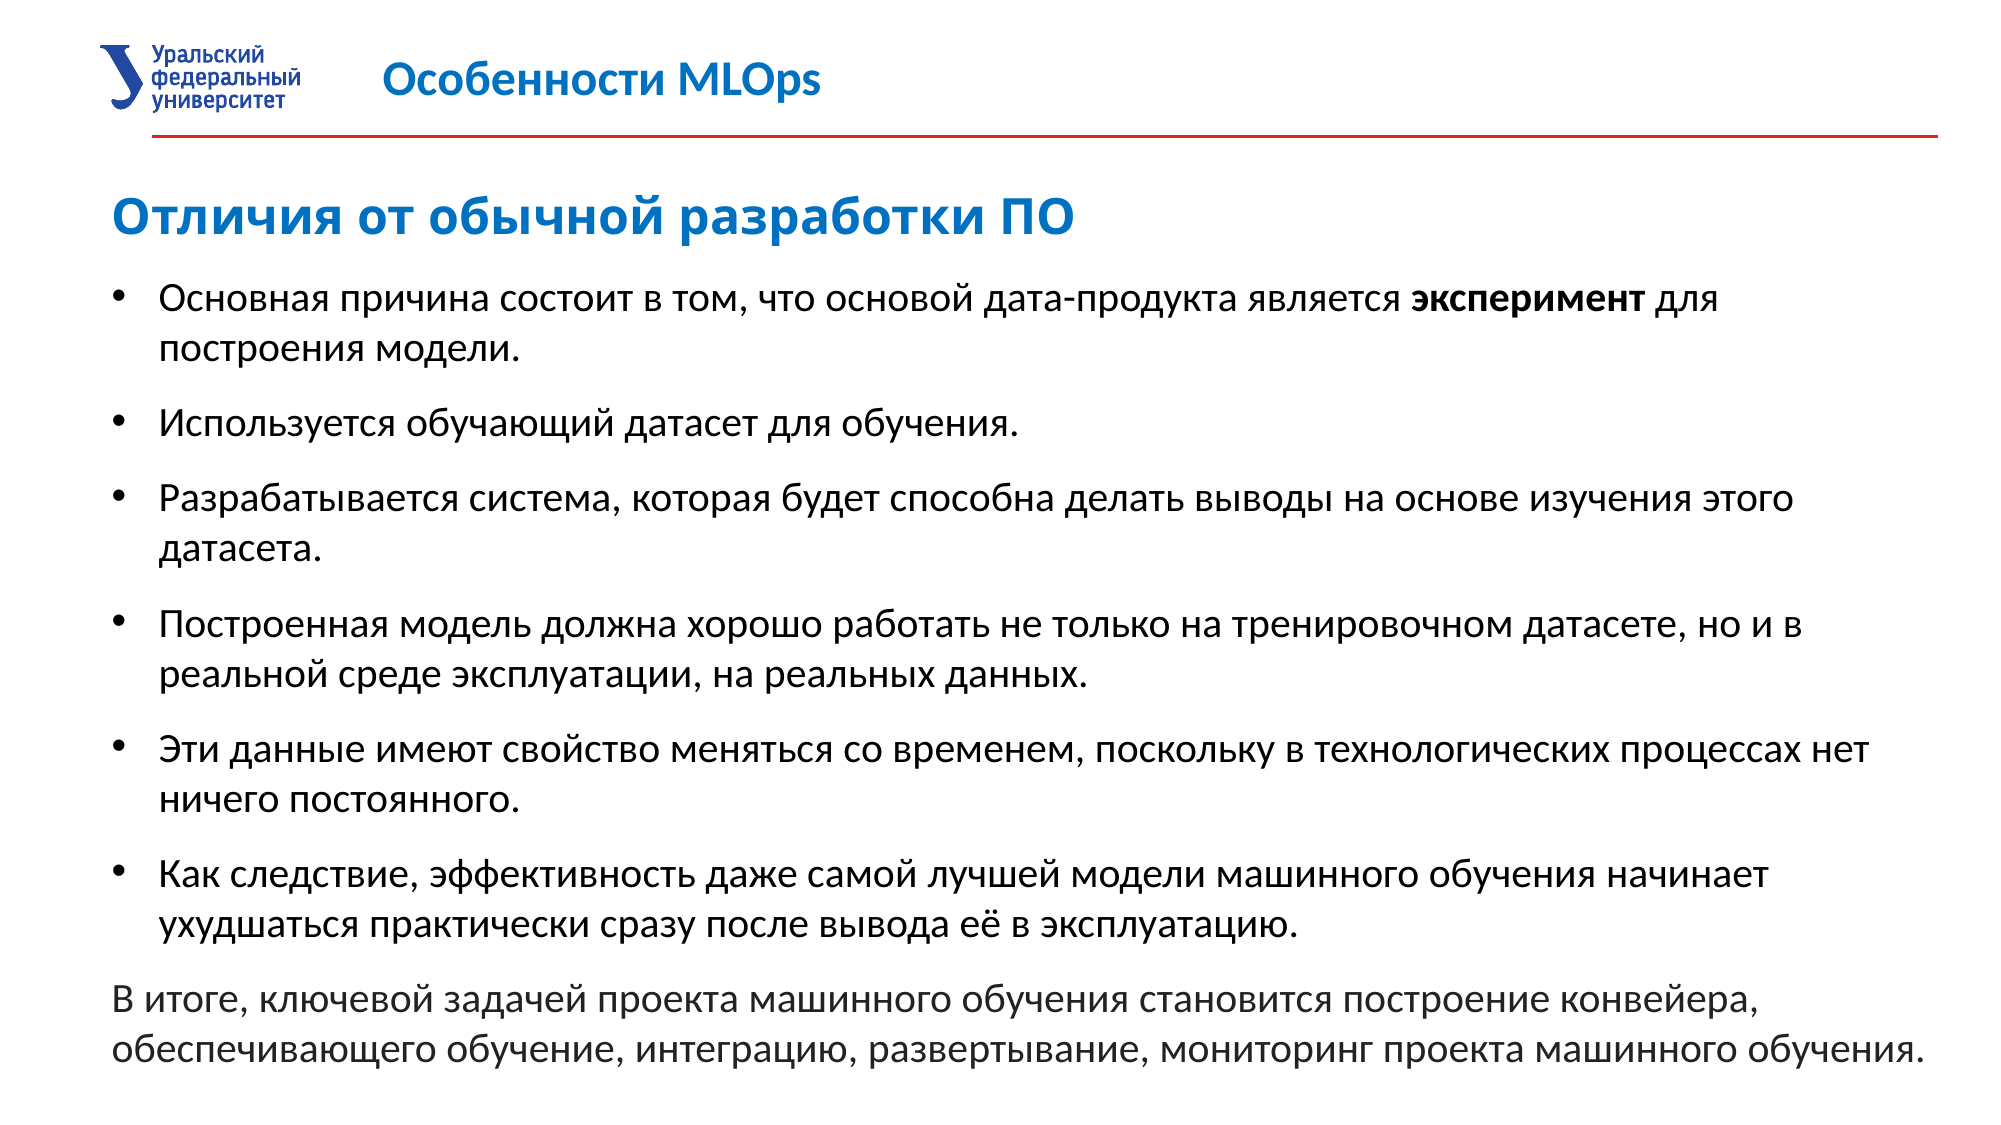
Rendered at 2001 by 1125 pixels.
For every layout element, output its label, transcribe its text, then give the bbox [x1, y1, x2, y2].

text_box Отличия от обычной разработки ПО Основная причина состоит в том, что основой дата-продукта является эксперимент для построения модели. Используется обучающий датасет для обучения. Разрабатывается система, которая будет способна делать выводы на основе изучения этого датасета. Построенная модель должна хорошо работать не только на тренировочном датасете, но и в реальной среде эксплуатации, на реальных данных. Эти данные имеют свойство меняться со временем, поскольку в технологических процессах нет ничего постоянного. Как следствие, эффективность даже самой лучшей модели машинного обучения начинает ухудшаться практически сразу после вывода её в эксплуатацию. В итоге, ключевой задачей проекта машинного обучения становится построение конвейера, обеспечивающего обучение, интеграцию, развертывание, мониторинг проекта машинного обучения. [96, 177, 1942, 1078]
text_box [96, 41, 1942, 141]
